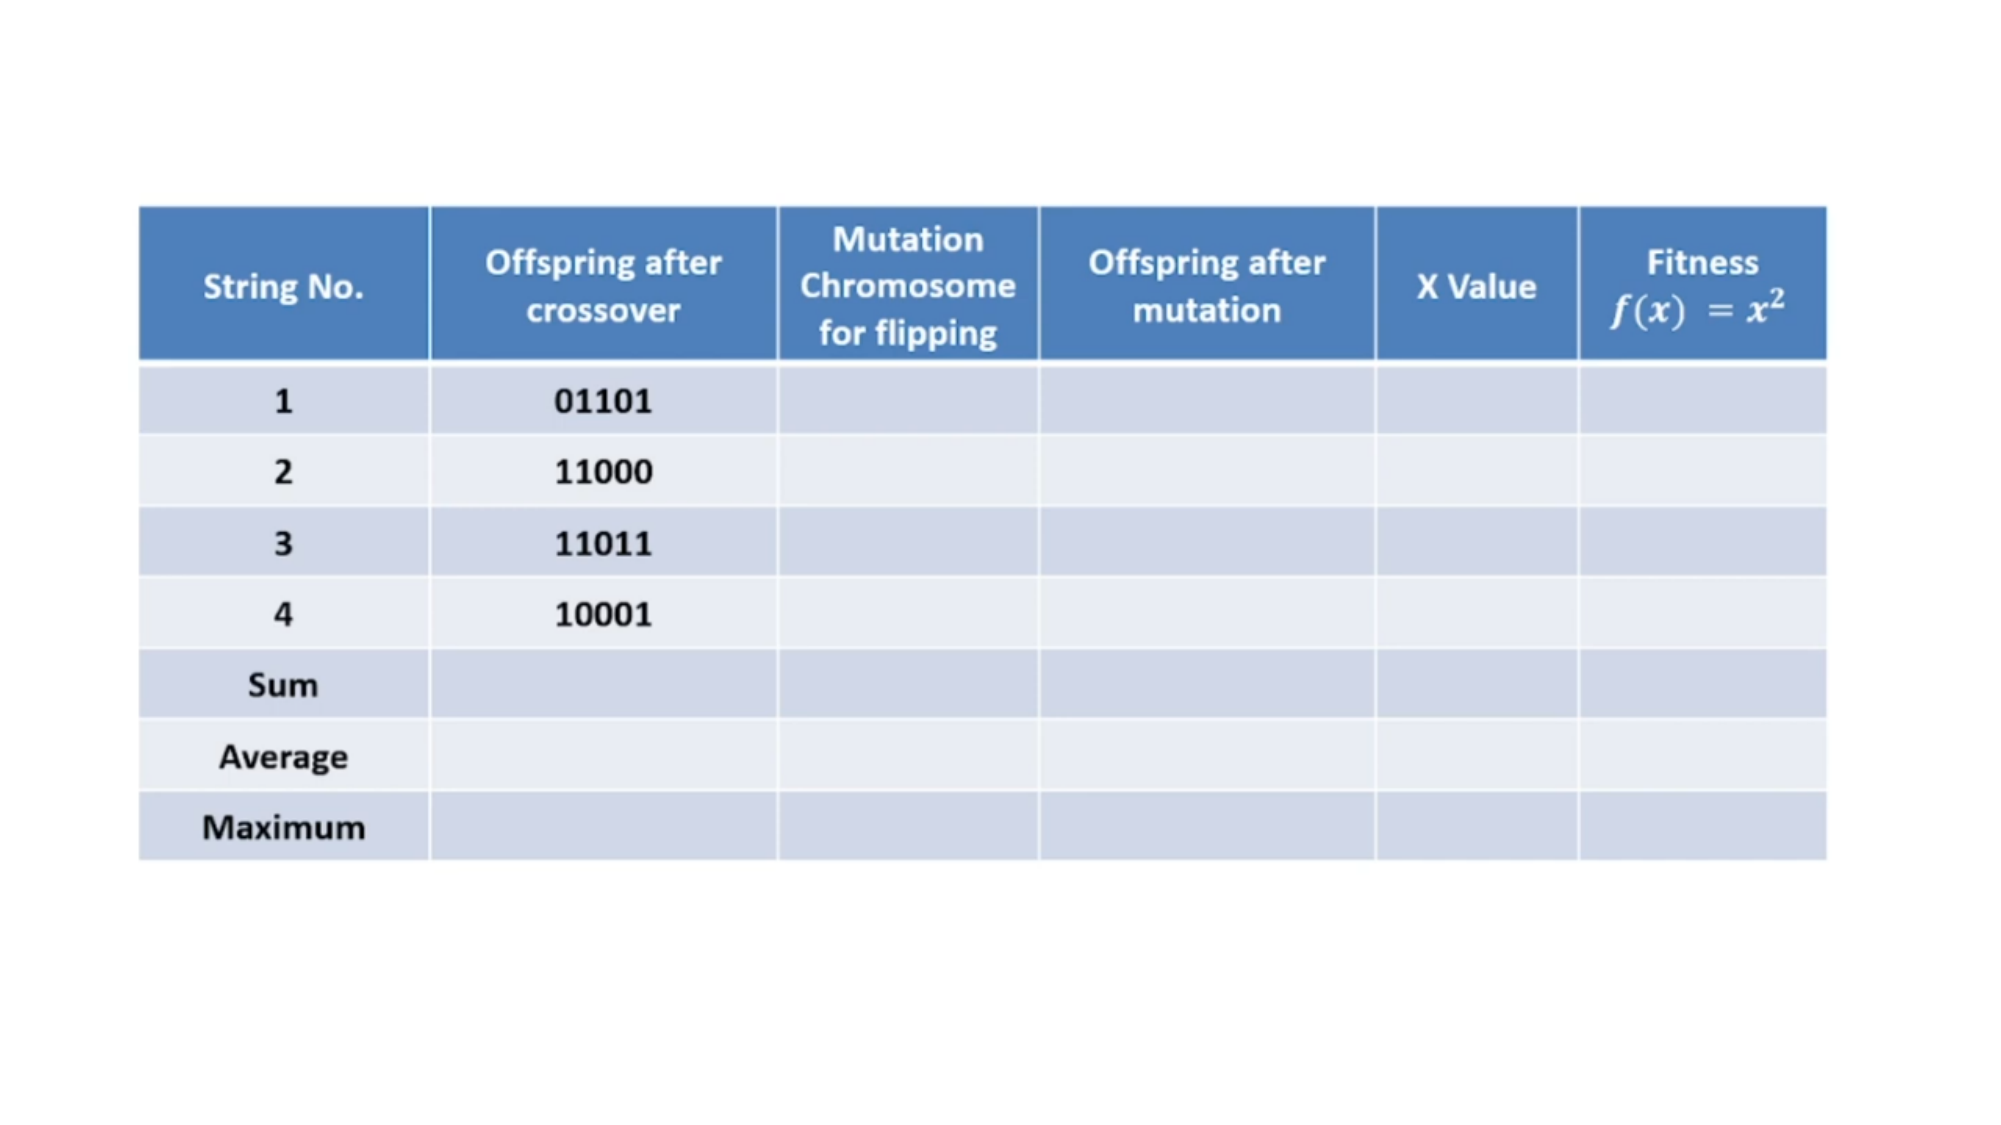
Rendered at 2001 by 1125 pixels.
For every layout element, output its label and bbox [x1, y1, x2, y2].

picture [128, 191, 1872, 934]
